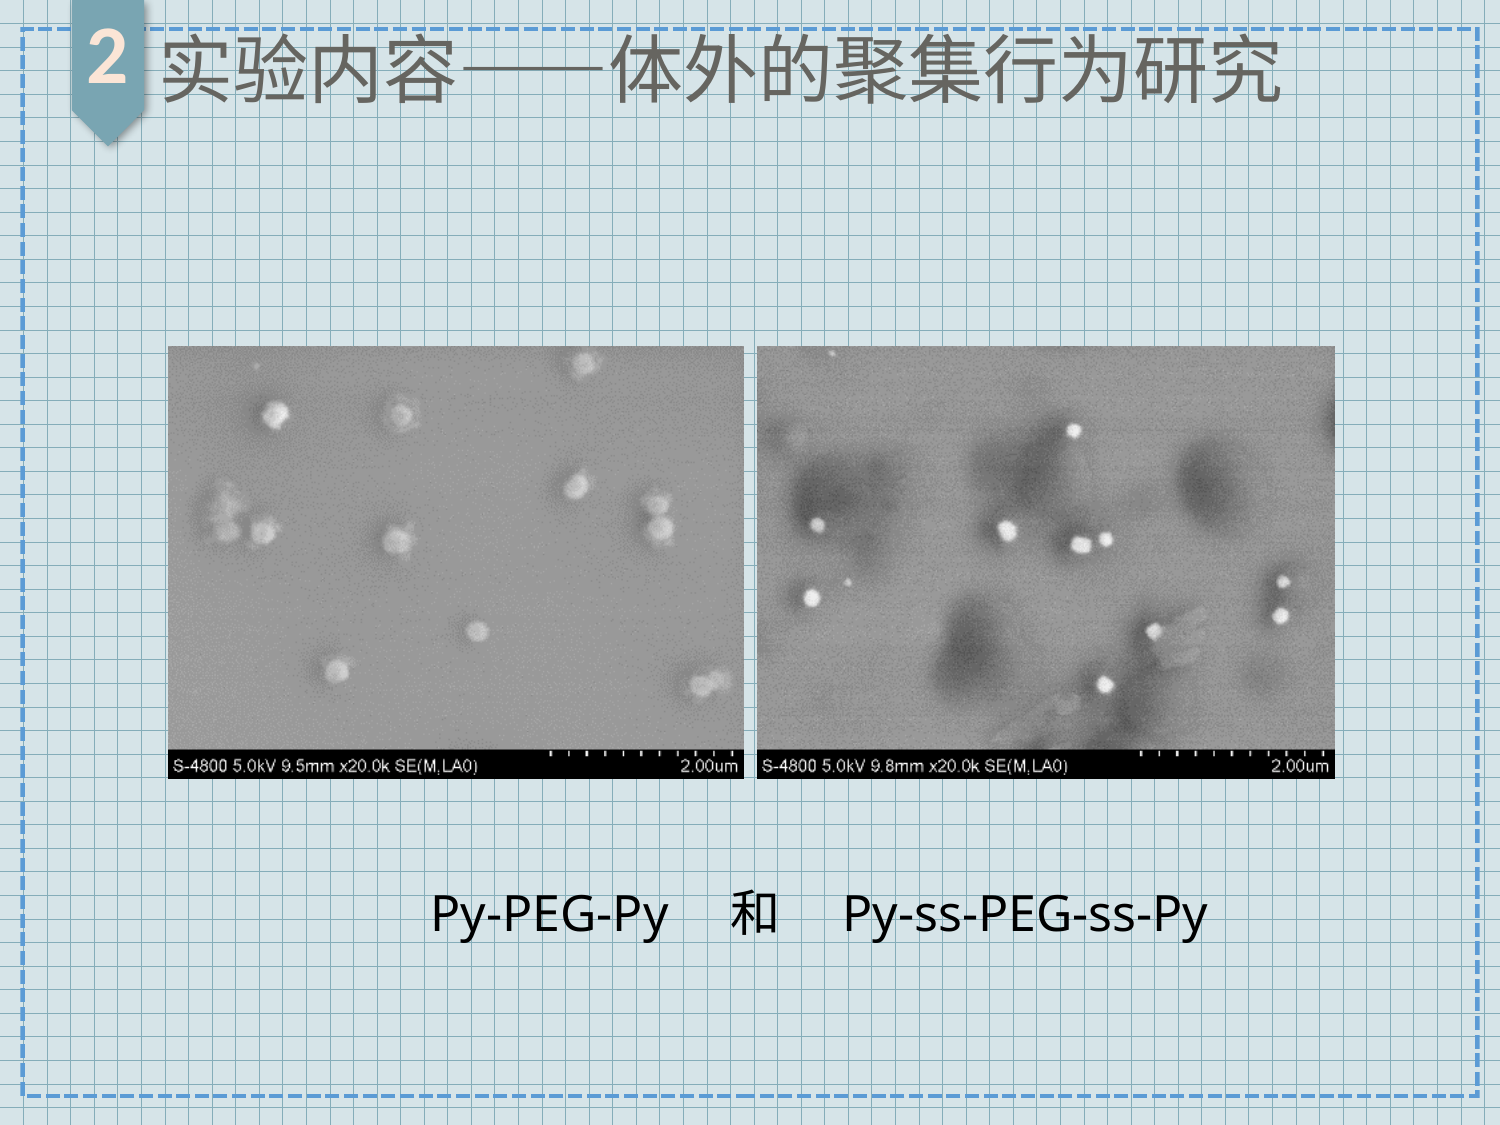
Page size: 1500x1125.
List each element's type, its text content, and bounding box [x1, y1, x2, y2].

list 实验内容——体外的聚集行为研究 [143, 34, 1355, 112]
text_box Py-PEG-Py 和 Py-ss-PEG-ss-Py [415, 874, 1224, 949]
picture [757, 346, 1335, 779]
list 2 [71, 0, 145, 123]
picture [167, 346, 744, 779]
